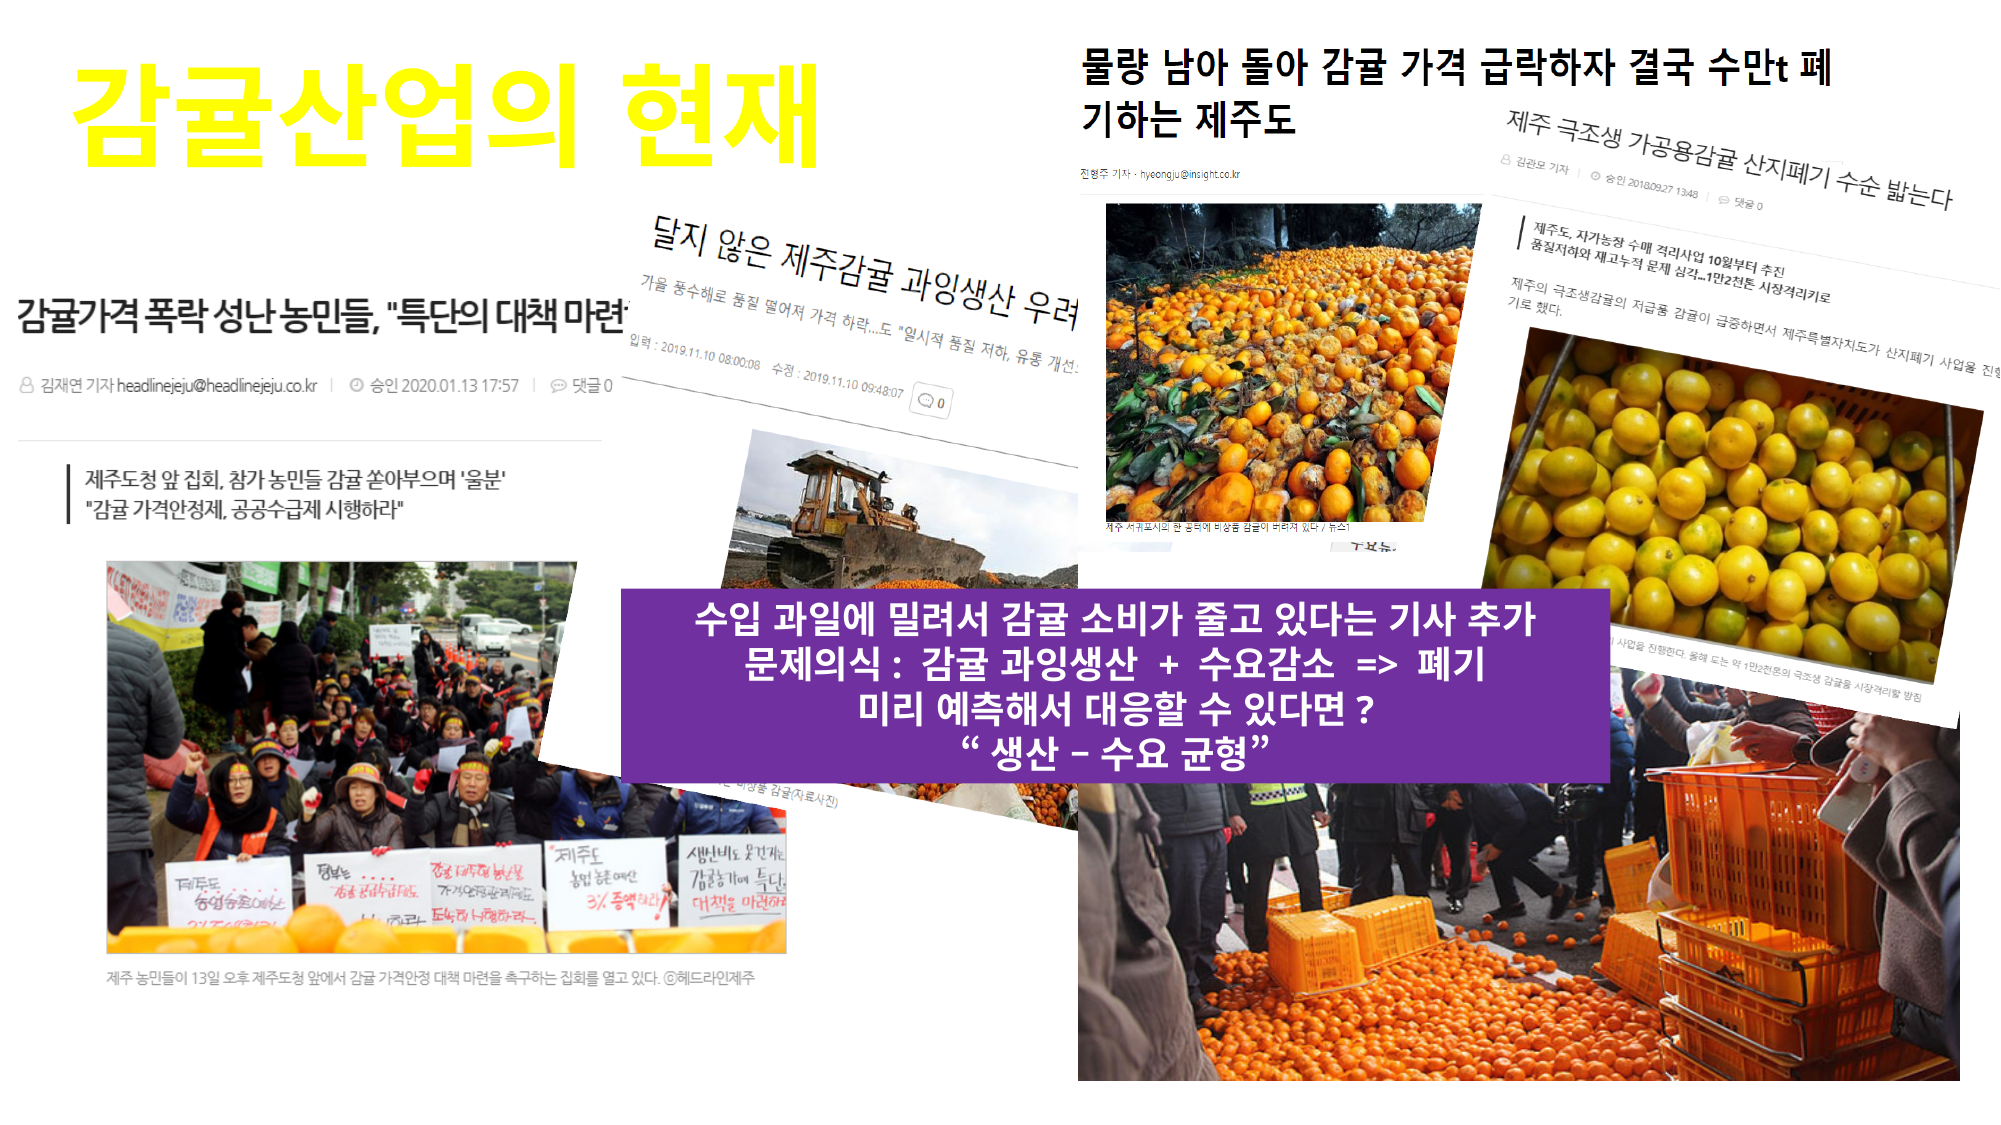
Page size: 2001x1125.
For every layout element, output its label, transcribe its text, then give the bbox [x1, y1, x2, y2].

picture [18, 44, 2000, 1081]
text_box 감귤산업의 현재 [54, 38, 841, 189]
